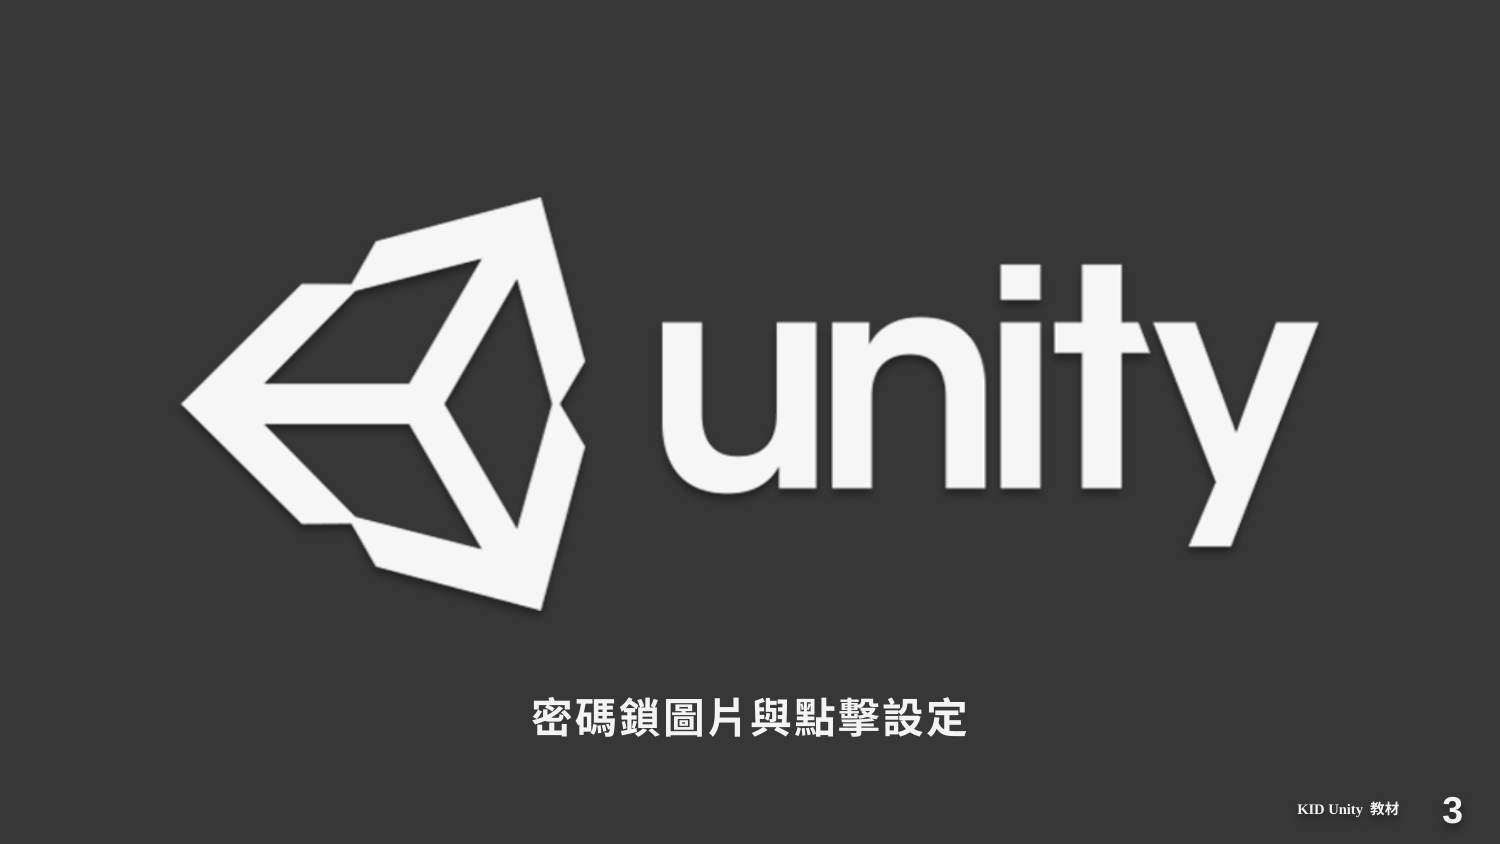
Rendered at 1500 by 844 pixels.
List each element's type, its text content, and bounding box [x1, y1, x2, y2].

slide_number 3 [1128, 786, 1478, 832]
picture [161, 197, 1339, 611]
text_box 密碼鎖圖片與點擊設定 [74, 622, 1425, 812]
